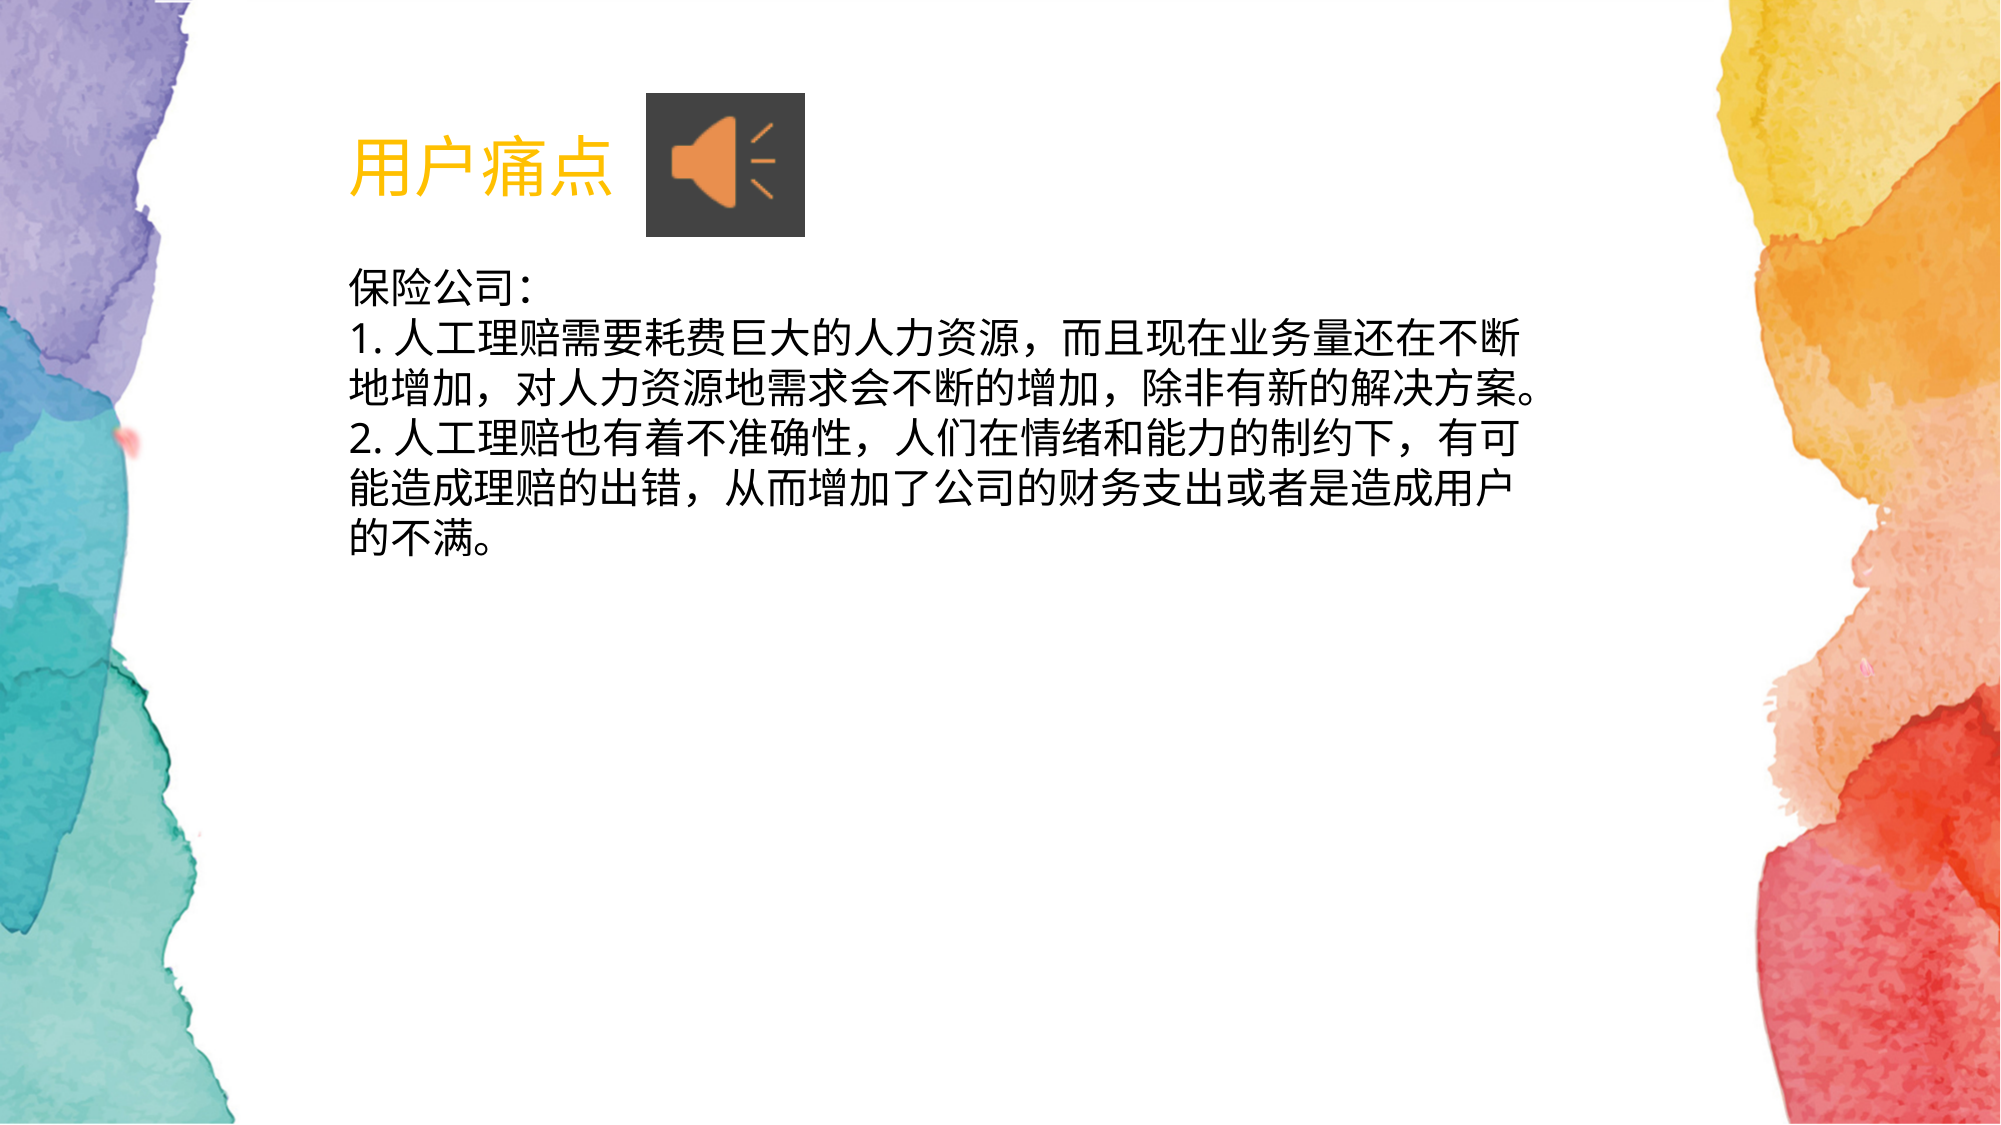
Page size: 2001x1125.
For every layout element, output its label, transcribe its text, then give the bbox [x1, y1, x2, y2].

text_box 用户痛点 [333, 117, 644, 212]
picture [0, 0, 2001, 1125]
text_box 保险公司： 1.人工理赔需要耗费巨大的人力资源，而且现在业务量还在不断地增加，对人力资源地需求会不断的增加，除非有新的解决方案。 2.人工理赔也有着不准确性，人们在情绪和能力的制约下，有可能造成理赔的出错，从而增加了公司的财务支出或者是造成用户的不满。 [333, 254, 1560, 664]
